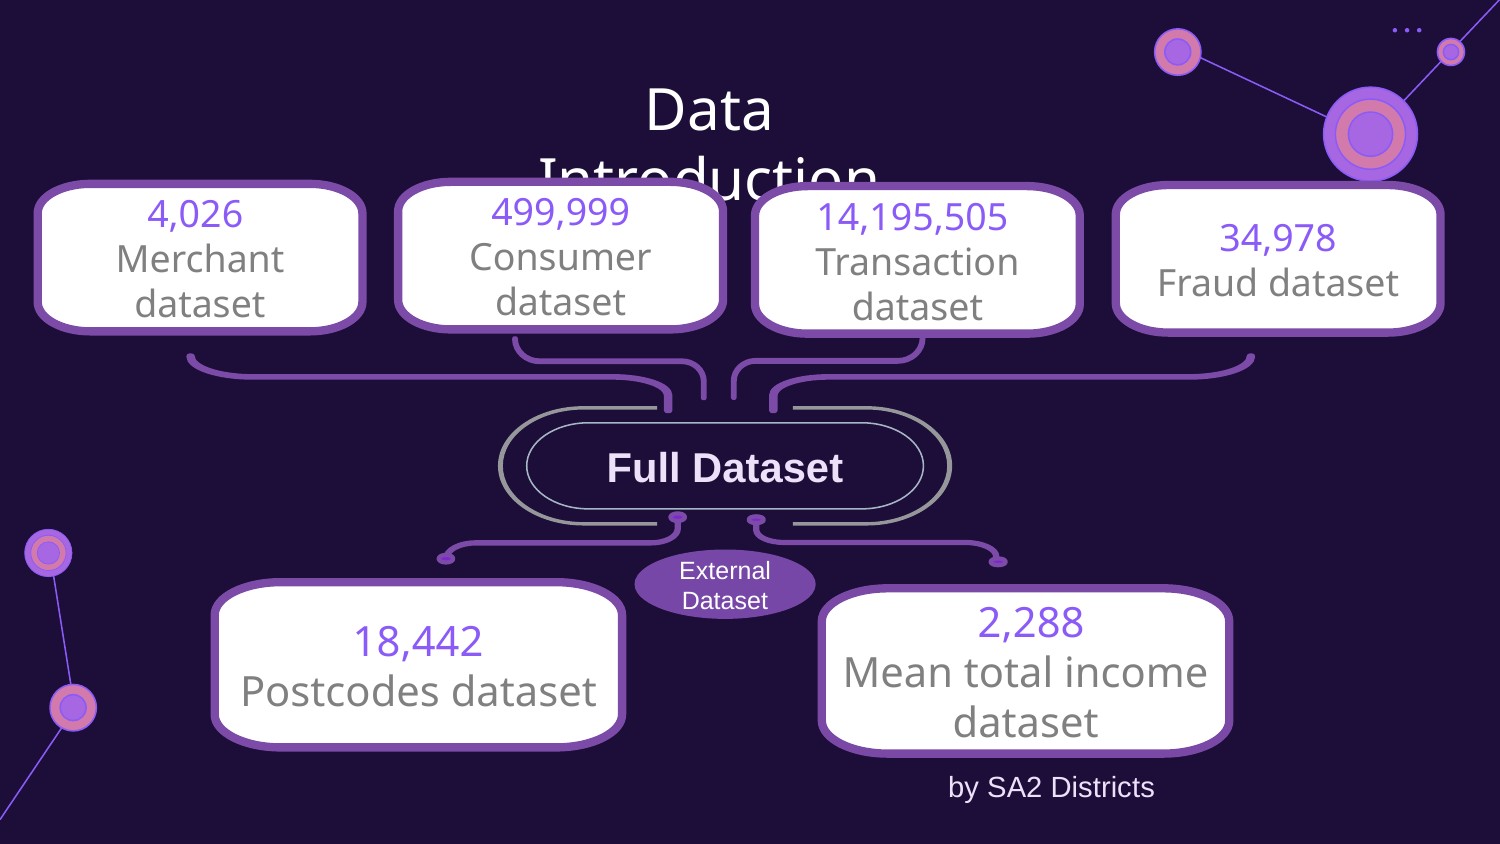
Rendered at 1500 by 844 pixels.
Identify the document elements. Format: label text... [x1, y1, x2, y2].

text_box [748, 516, 1007, 566]
text_box [512, 336, 707, 401]
text_box External Dataset [632, 547, 818, 621]
text_box 14,195,505 Transaction dataset [752, 183, 1082, 336]
text_box 4,026 Merchant dataset [35, 181, 365, 334]
title Data Introduction [466, 56, 953, 152]
text_box by SA2 Districts [912, 760, 1175, 811]
text_box 2,288 Mean total income dataset [819, 586, 1232, 756]
text_box 18,442 Postcodes dataset [212, 580, 625, 750]
text_box 499,999 Consumer dataset [396, 179, 726, 332]
text_box 34,978 Fraud dataset [1113, 182, 1443, 335]
text_box [186, 353, 673, 404]
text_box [438, 513, 686, 563]
text_box [730, 335, 926, 400]
text_box [769, 353, 1256, 404]
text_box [497, 405, 953, 526]
